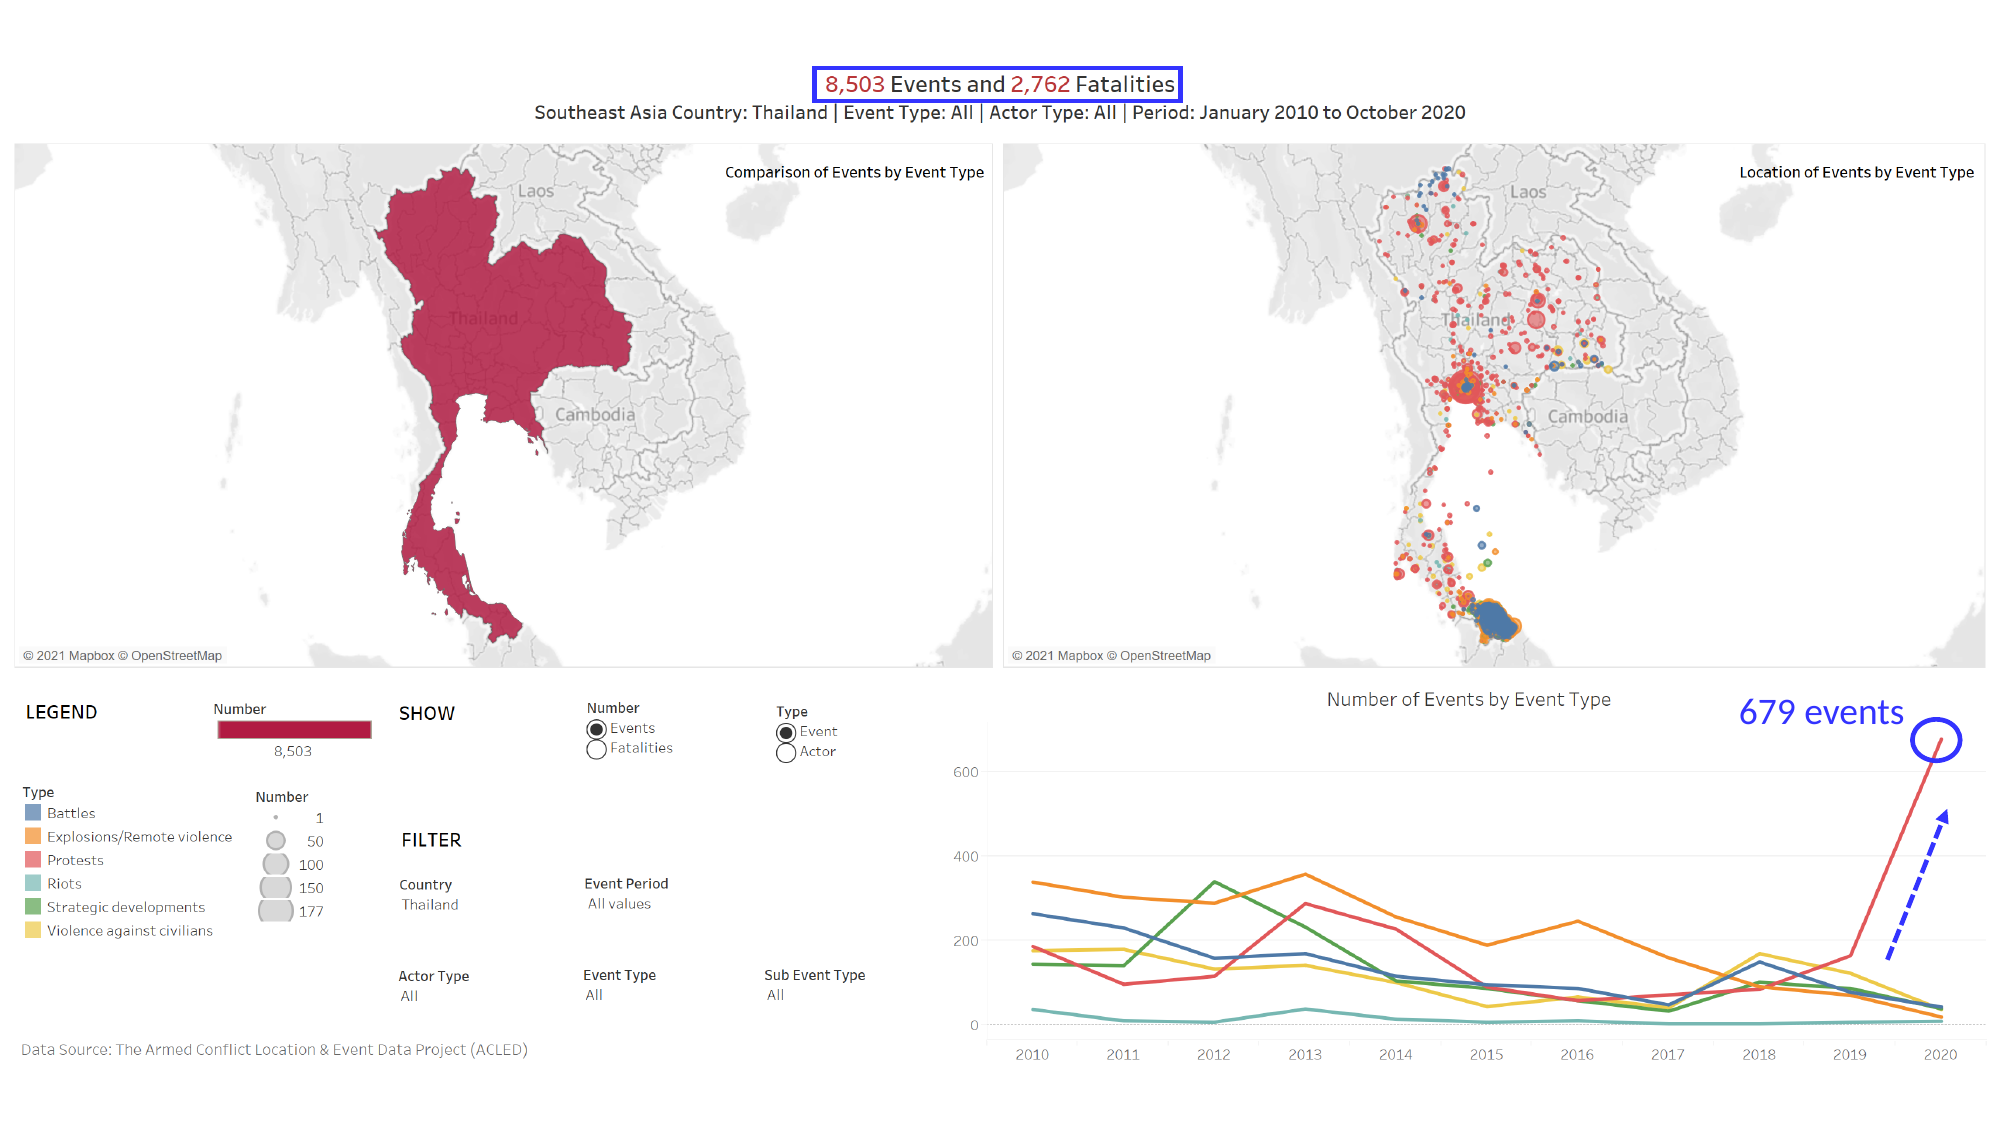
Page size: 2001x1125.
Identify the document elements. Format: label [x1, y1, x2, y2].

text_box [0, 46, 2000, 1078]
